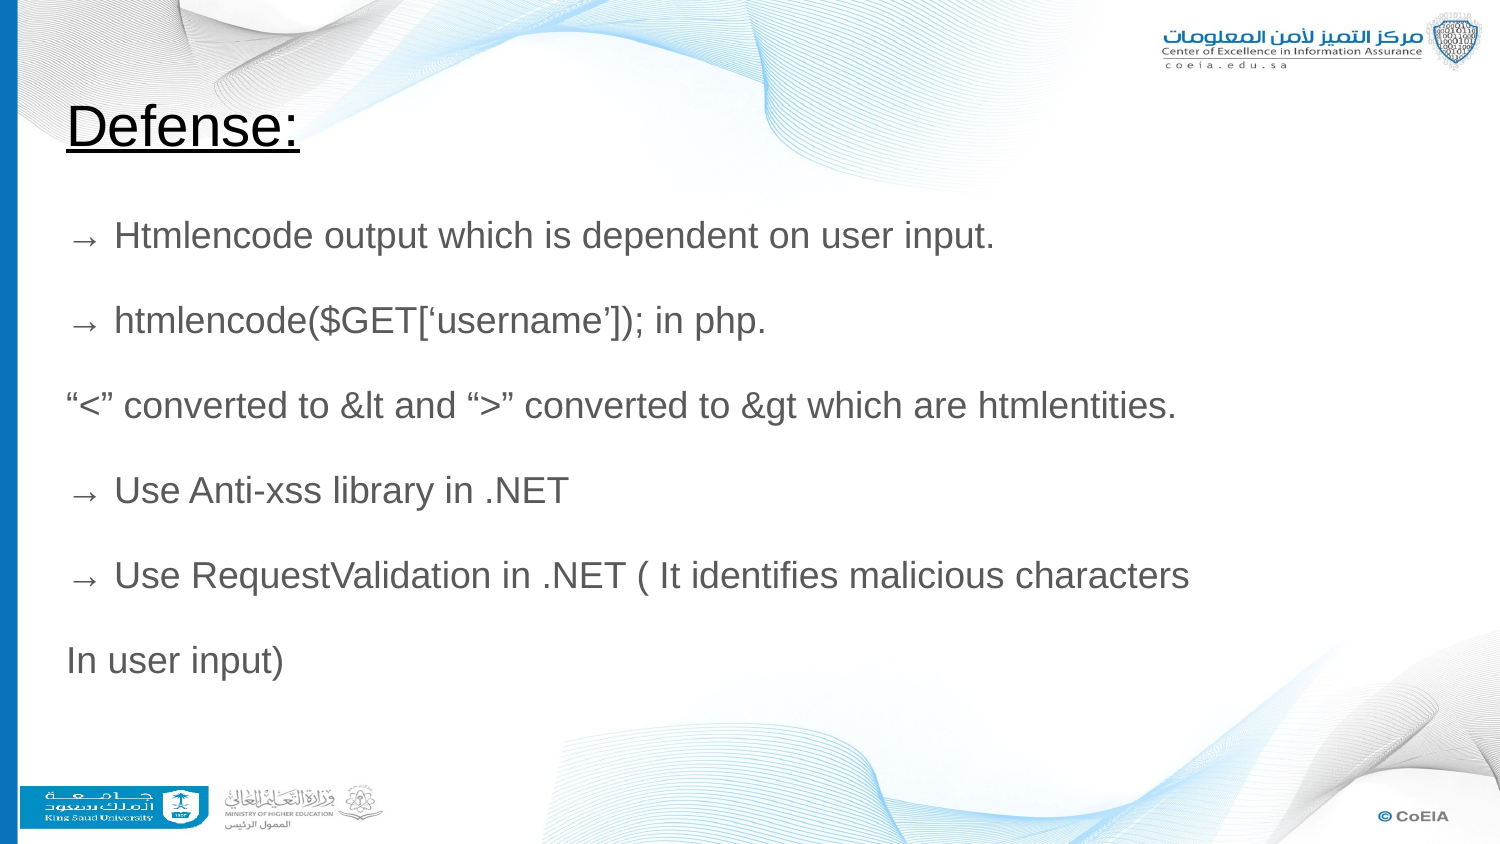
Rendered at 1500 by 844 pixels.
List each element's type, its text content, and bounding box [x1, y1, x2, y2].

list → Htmlencode output which is dependent on user input. → htmlencode($GET[‘username’]); in php. “<” converted to &lt and “>” converted to &gt which are htmlentities. → Use Anti-xss library in .NET → Use RequestValidation in .NET ( It identifies malicious characters In user input) [51, 189, 1449, 750]
picture [0, 0, 1500, 844]
title Defense: [51, 72, 1449, 167]
